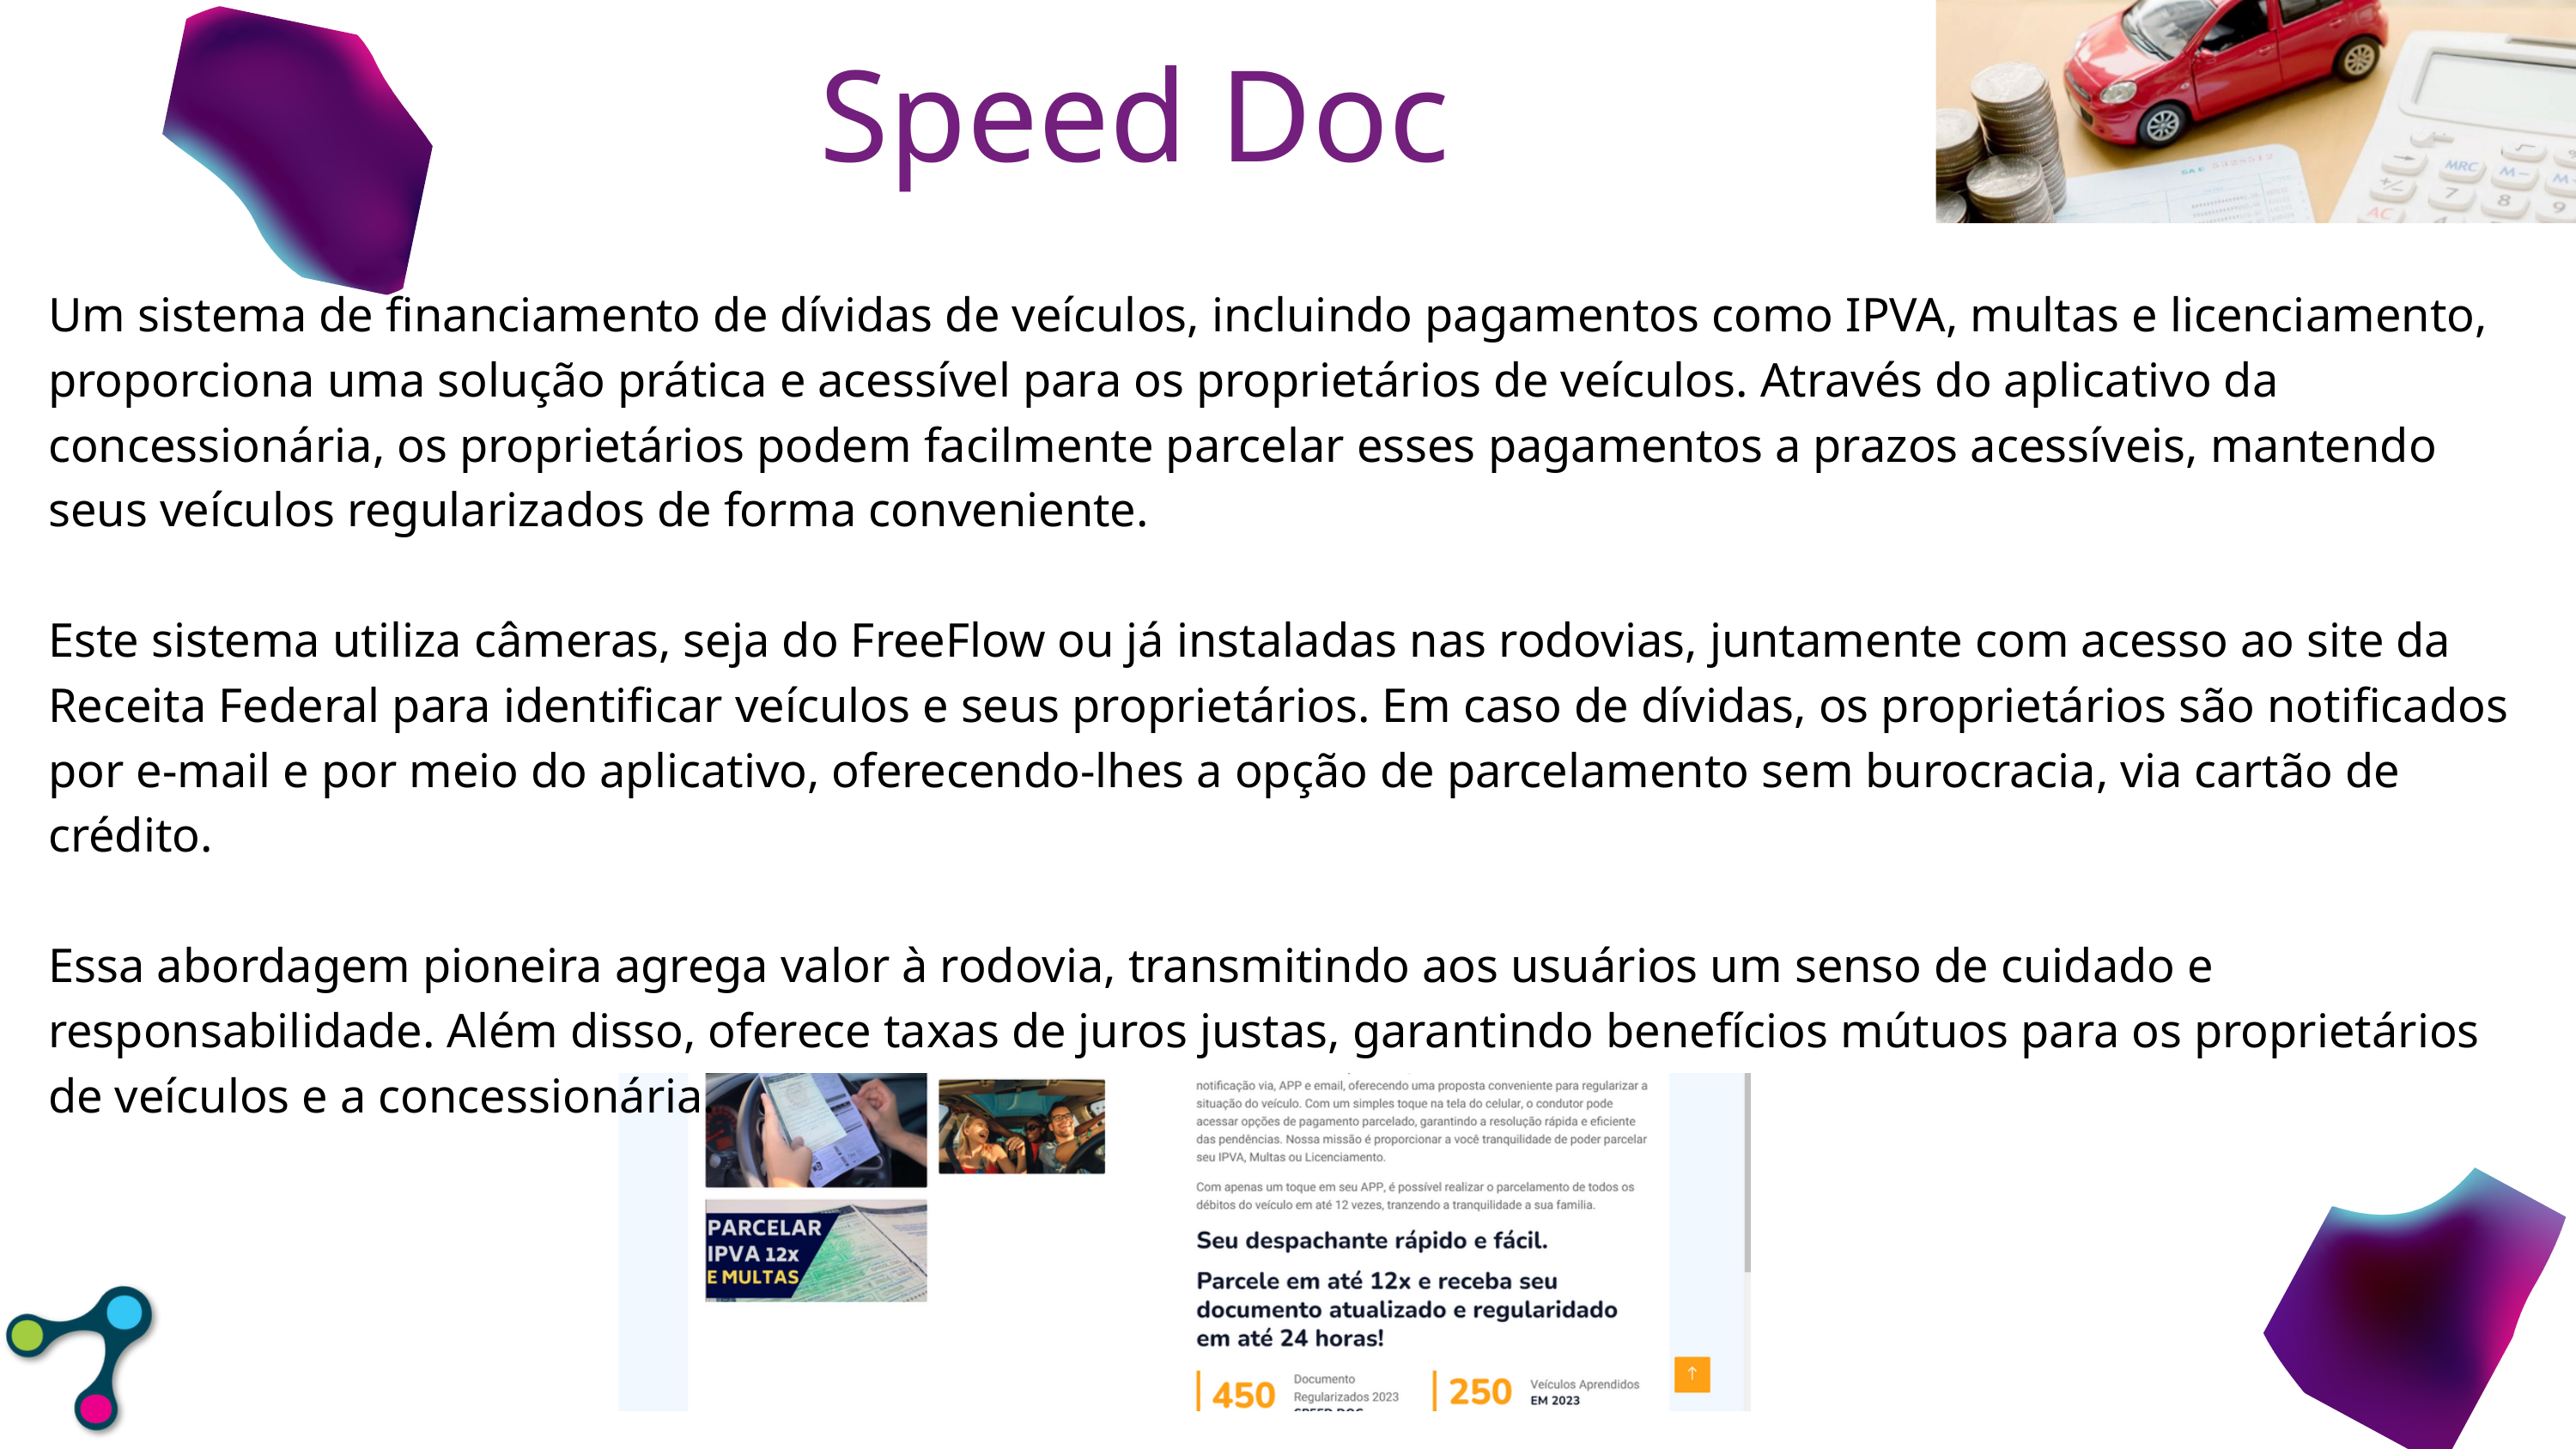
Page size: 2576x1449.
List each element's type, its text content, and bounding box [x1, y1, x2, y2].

text_box [1935, 0, 2576, 223]
text_box Um sistema de financiamento de dívidas de veículos, incluindo pagamentos como IPVA, multas e licenciamento, proporciona uma solução prática e acessível para os proprietários de veículos. Através do aplicativo da concessionária, os proprietários podem facilmente parcelar esses pagamentos a prazos acessíveis, mantendo seus veículos regularizados de forma conveniente. Este sistema utiliza câmeras, seja do FreeFlow ou já instaladas nas rodovias, juntamente com acesso ao site da Receita Federal para identificar veículos e seus proprietários. Em caso de dívidas, os proprietários são notificados por e-mail e por meio do aplicativo, oferecendo-lhes a opção de parcelamento sem burocracia, via cartão de crédito. Essa abordagem pioneira agrega valor à rodovia, transmitindo aos usuários um senso de cuidado e responsabilidade. Além disso, oferece taxas de juros justas, garantindo benefícios mútuos para os proprietários de veículos e a concessionária. [48, 276, 2519, 1178]
text_box [618, 1178, 1751, 1411]
text_box Speed Doc [819, 38, 1568, 187]
text_box [0, 1280, 179, 1449]
text_box [2247, 1116, 2575, 1449]
text_box [139, 0, 453, 299]
